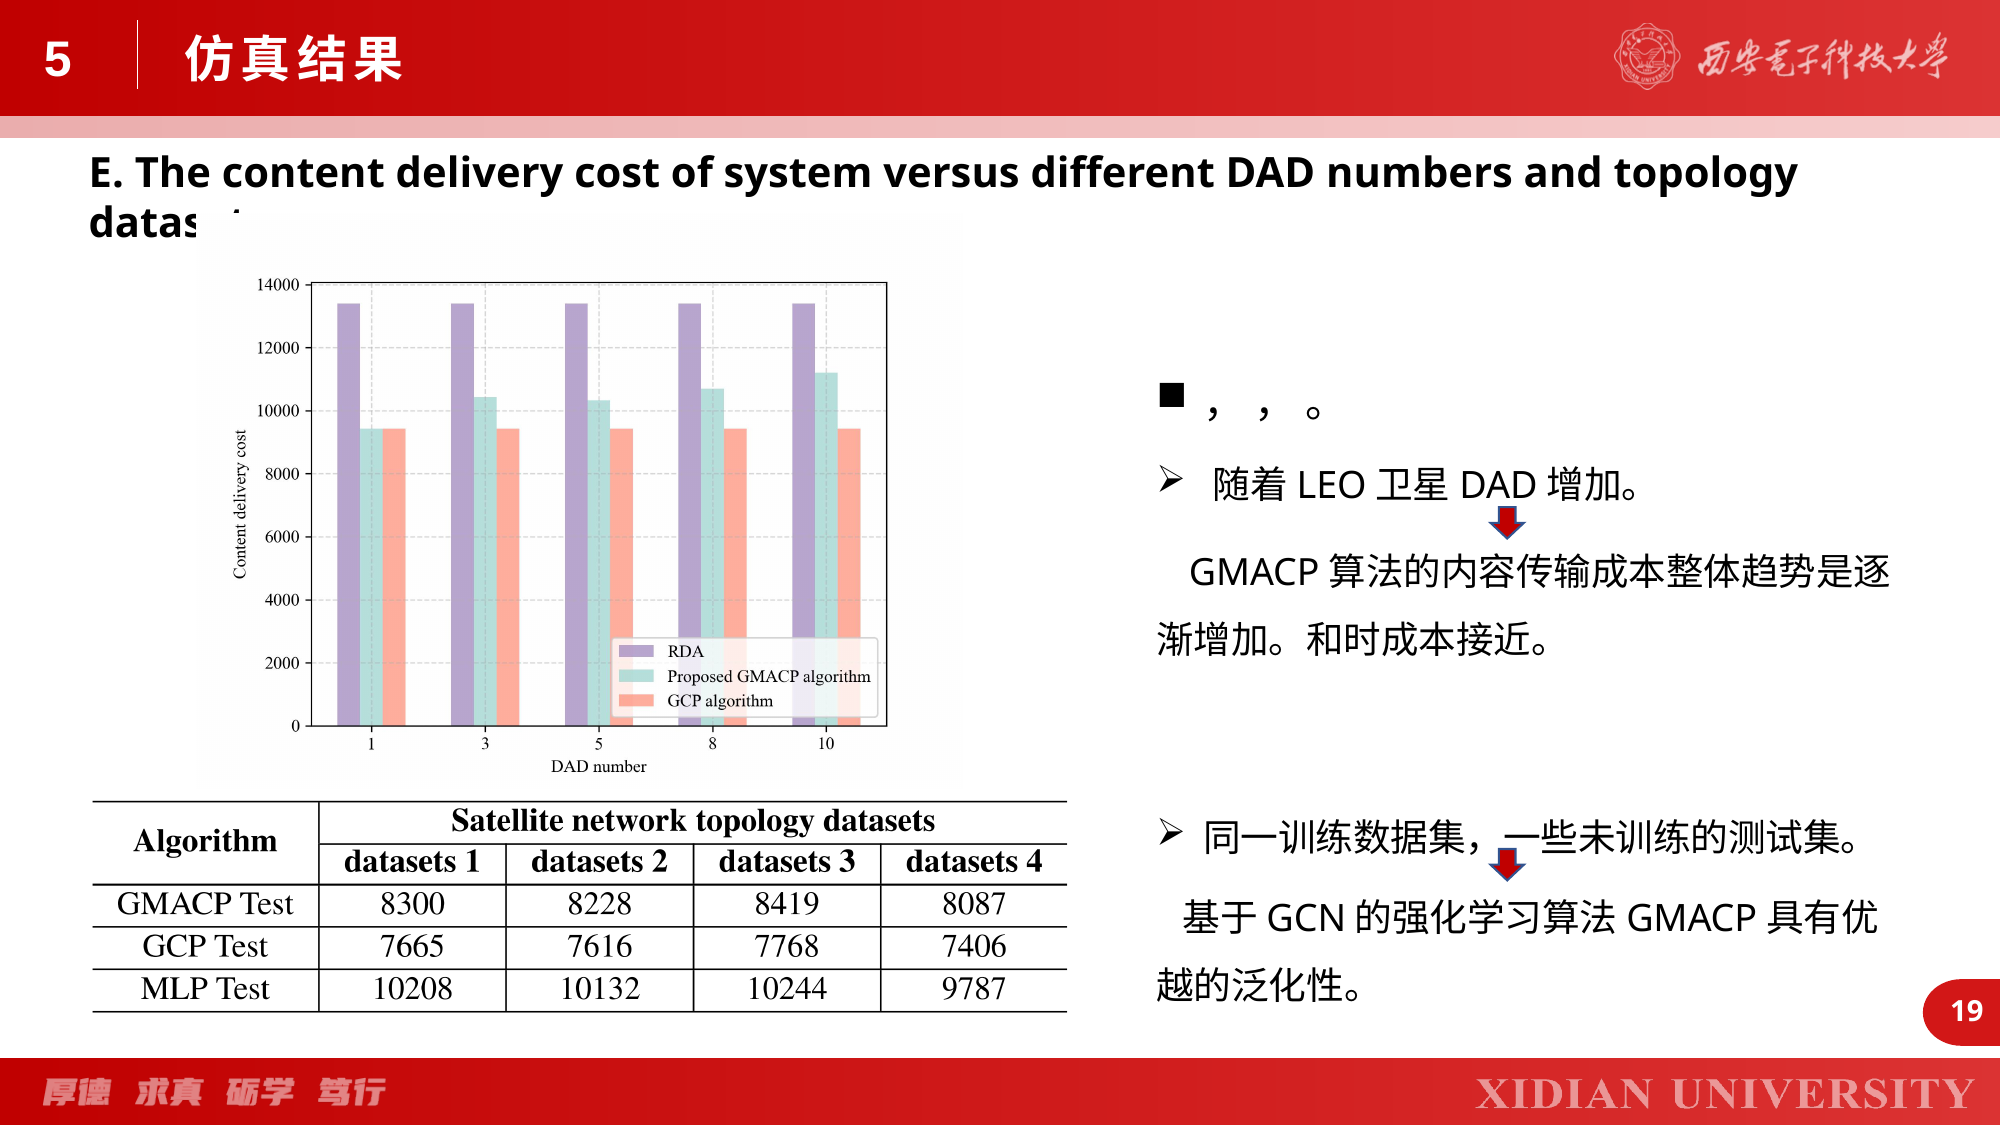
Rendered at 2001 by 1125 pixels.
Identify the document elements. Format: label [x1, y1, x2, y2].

picture [84, 796, 1075, 1017]
text_box [0, 0, 2000, 1125]
text_box [21, 22, 1975, 1125]
picture [196, 213, 963, 789]
